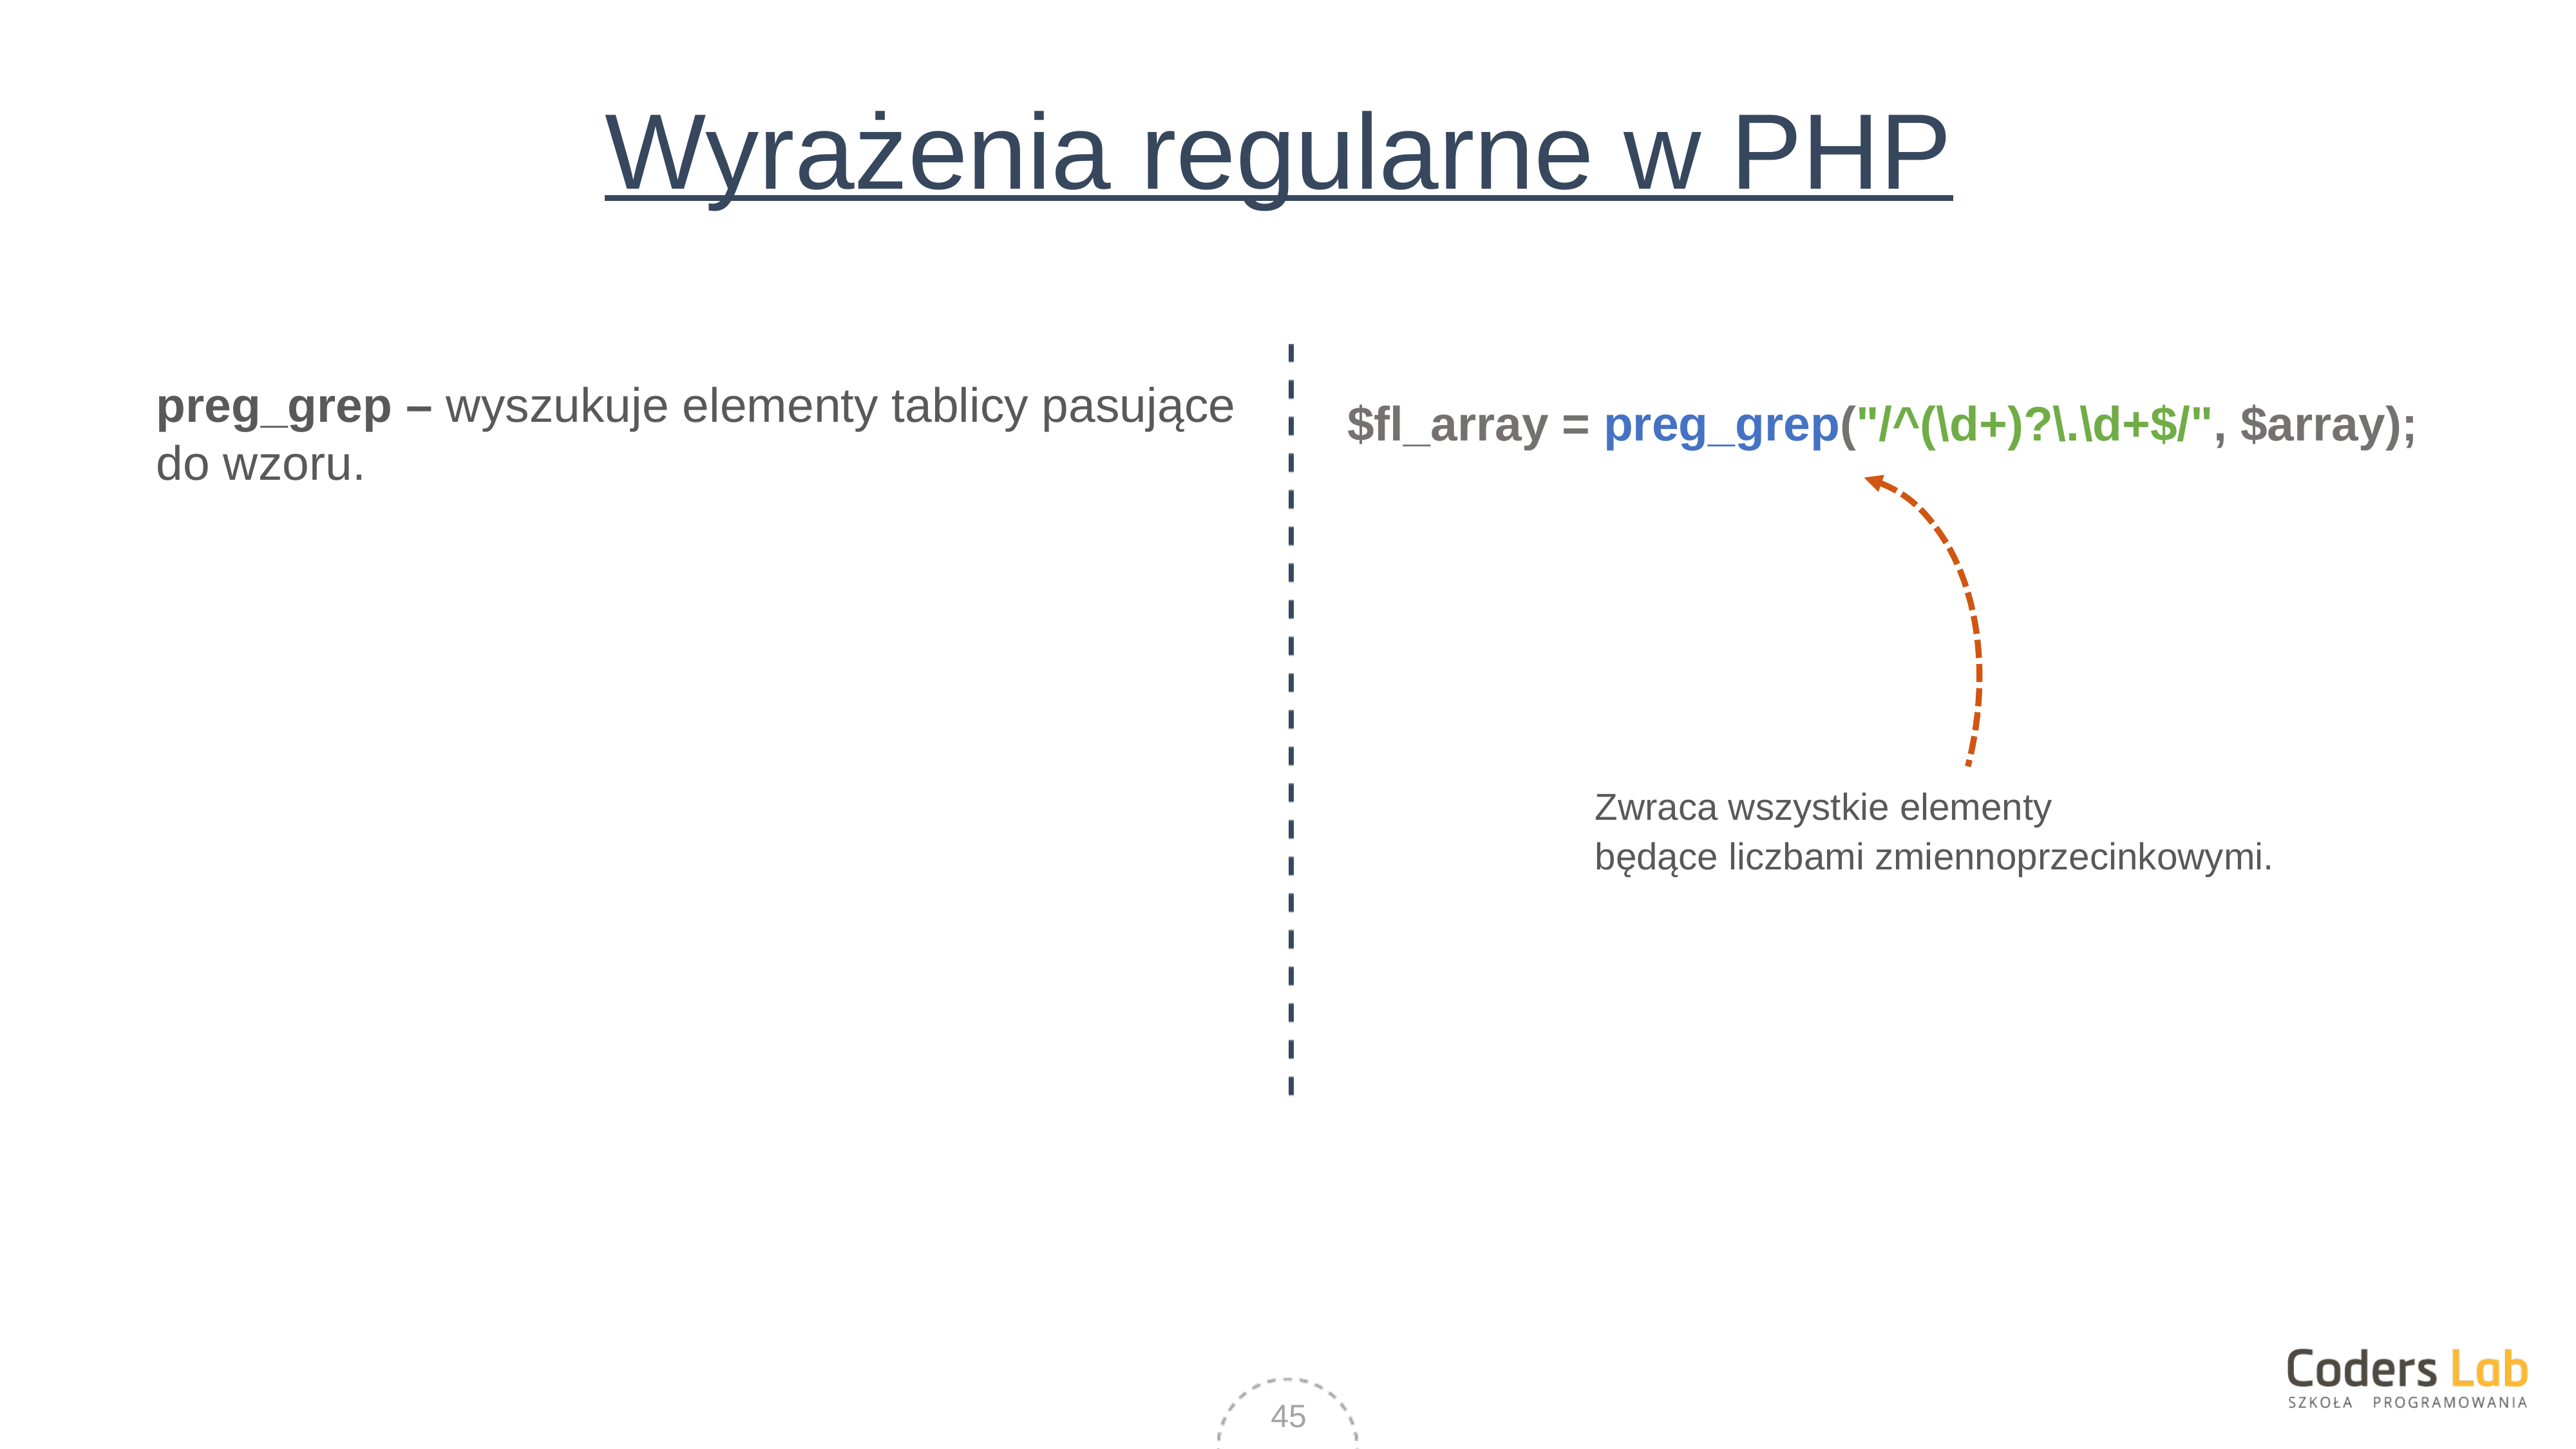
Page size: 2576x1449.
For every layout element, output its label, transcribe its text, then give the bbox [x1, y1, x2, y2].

picture [2282, 1340, 2533, 1421]
text_box preg_grep – wyszukuje elementy tablicy pasujące do wzoru. [147, 368, 1247, 611]
slide_number 45 [1266, 1395, 1311, 1444]
picture [1217, 1378, 1359, 1449]
title Wyrażenia regularne w PHP [290, 77, 2269, 208]
text_box Zwraca wszystkie elementy będące liczbami zmiennoprzecinkowymi. [1584, 778, 2412, 878]
picture [1288, 344, 1294, 1103]
text_box [1801, 476, 1980, 767]
text_box $fl_array = preg_grep("/^(\d+)?\.\d+$/", $array); [1336, 359, 2449, 455]
